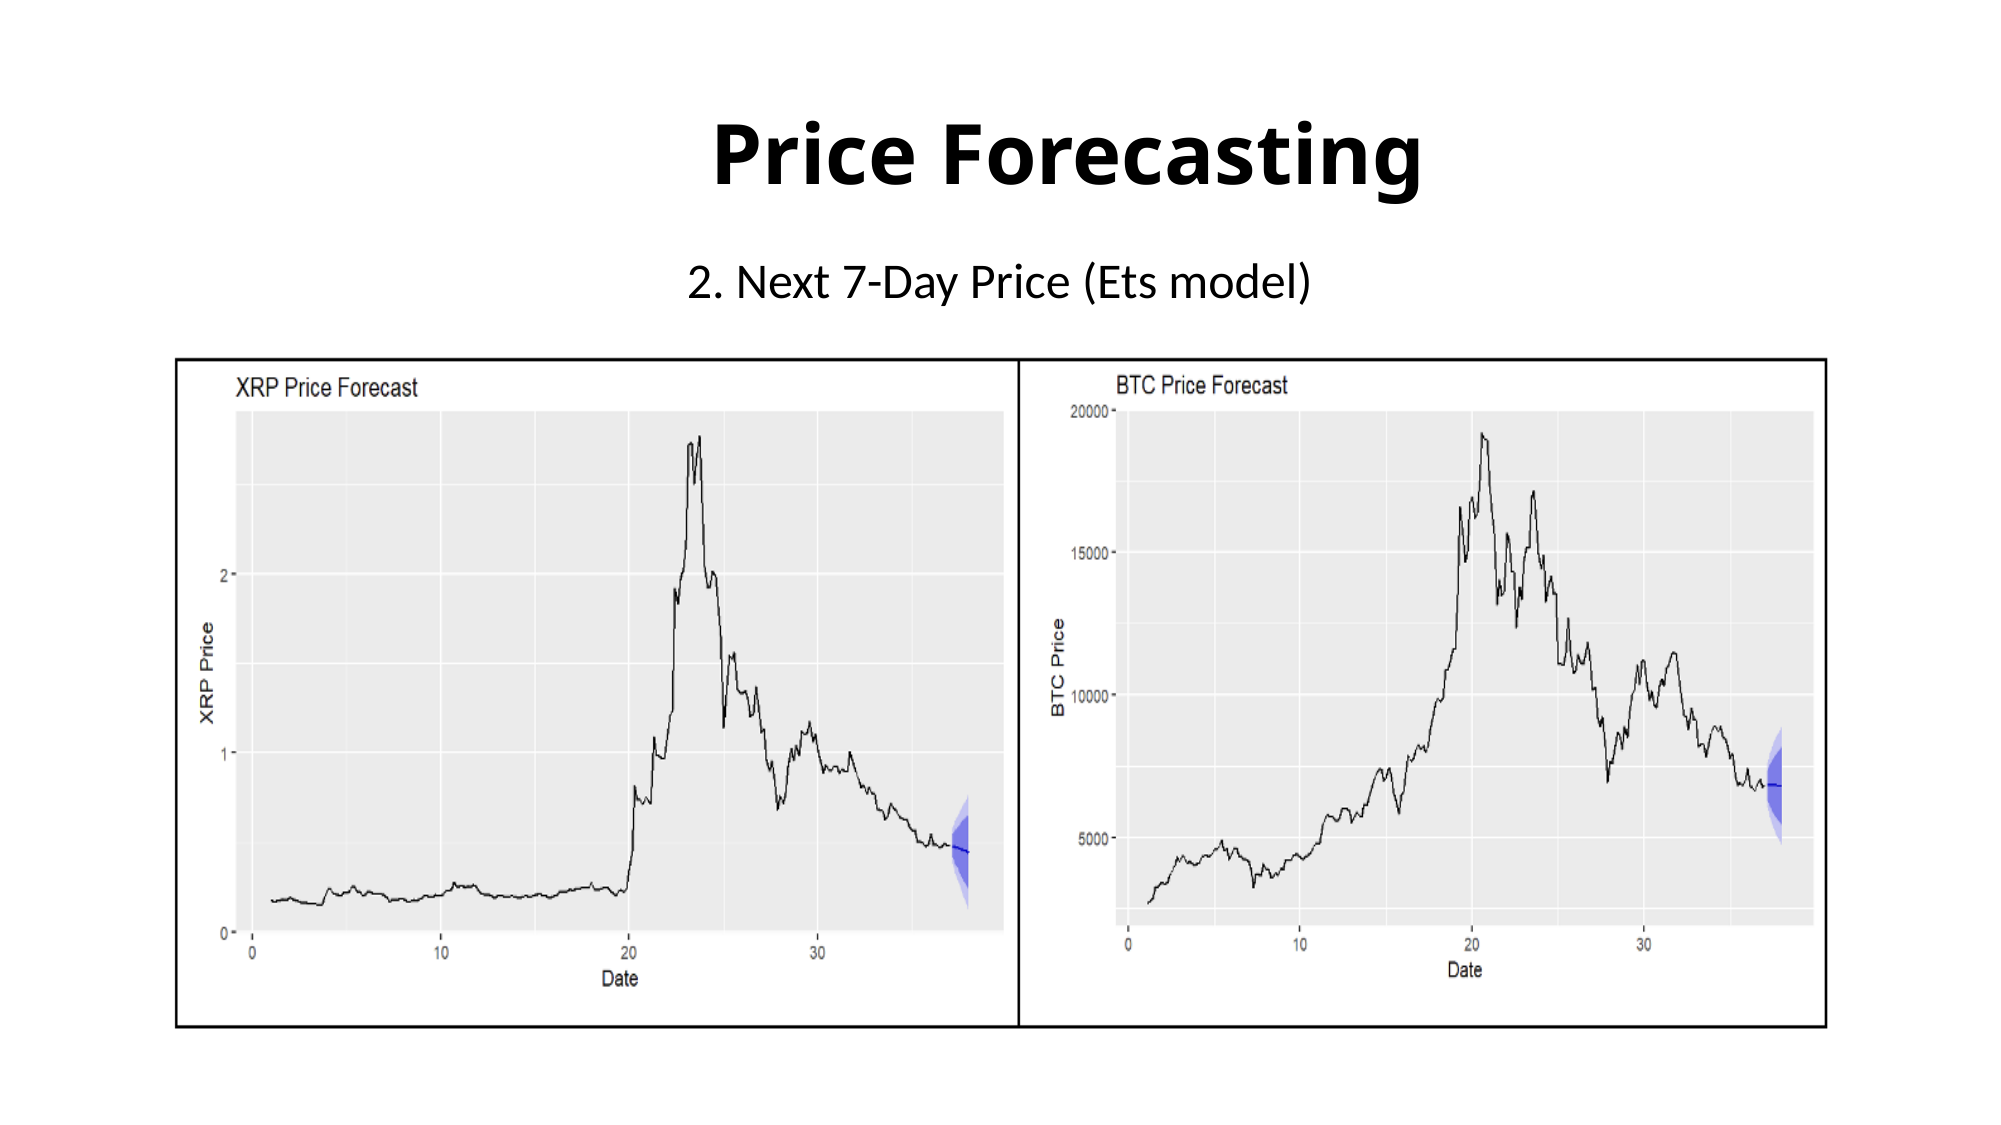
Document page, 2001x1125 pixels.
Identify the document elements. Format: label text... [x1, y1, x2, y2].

title Price Forecasting [695, 37, 1592, 226]
text_box 2. Next 7-Day Price (Ets model) [105, 226, 1895, 340]
picture [160, 339, 1840, 1062]
